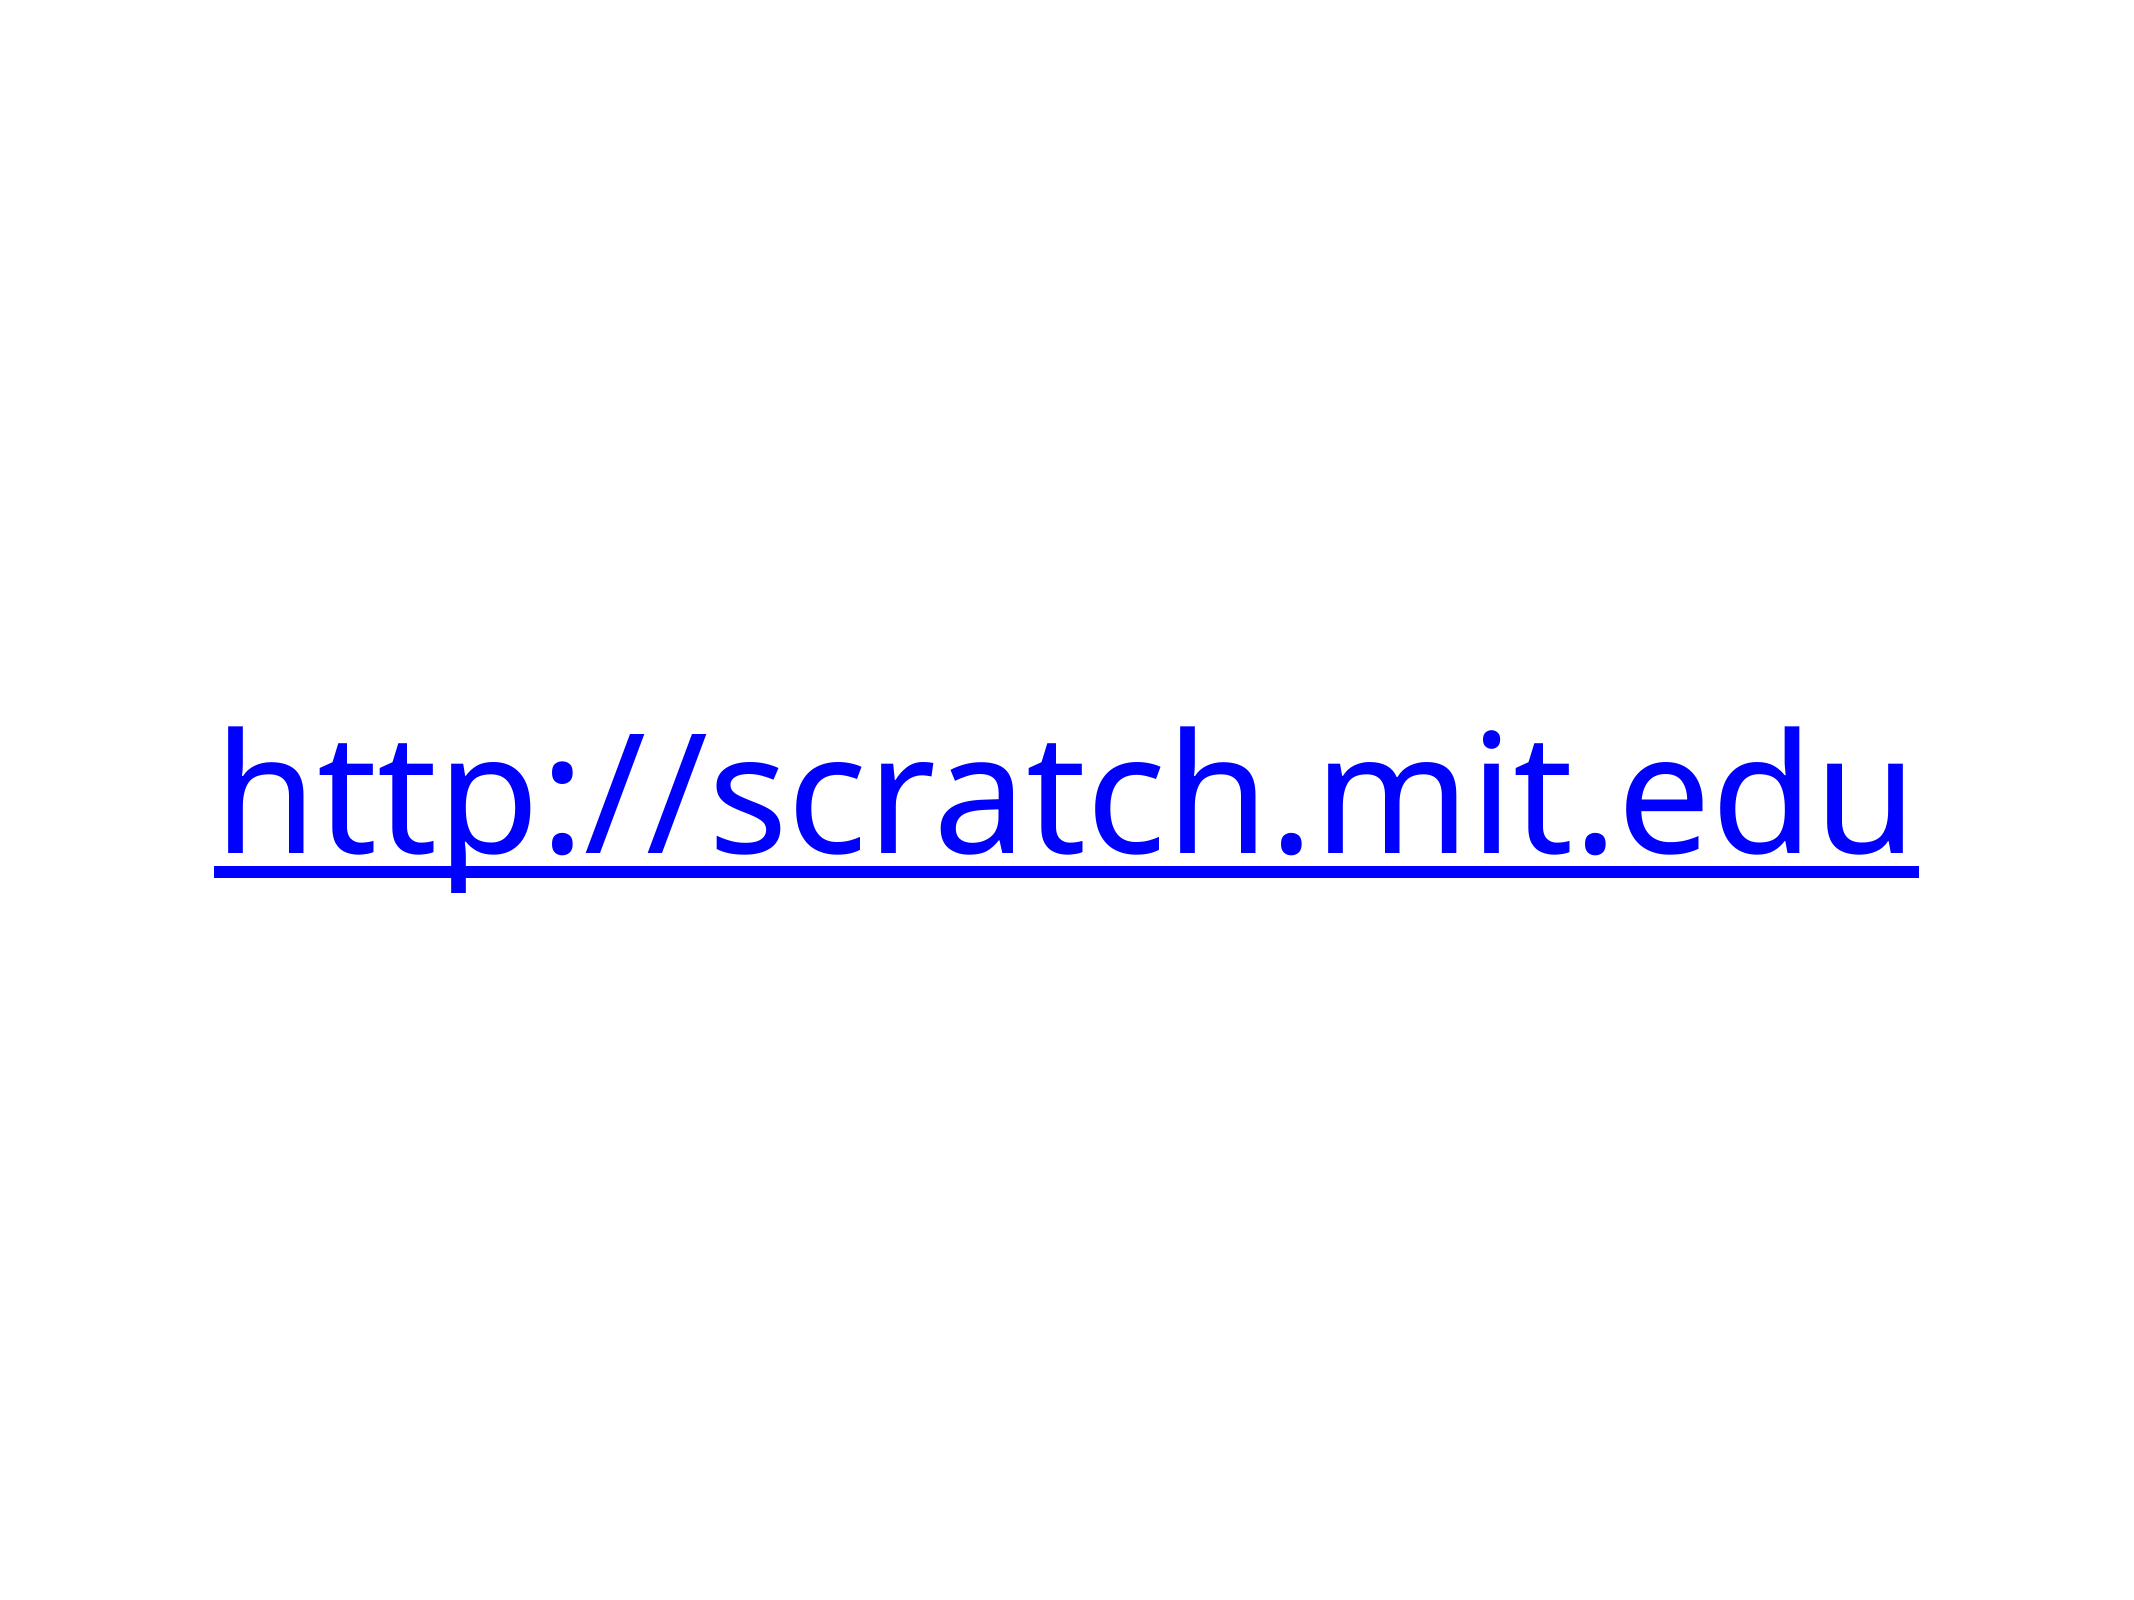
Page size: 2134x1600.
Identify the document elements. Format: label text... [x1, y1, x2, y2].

title http://scratch.mit.edu [155, 622, 1978, 978]
